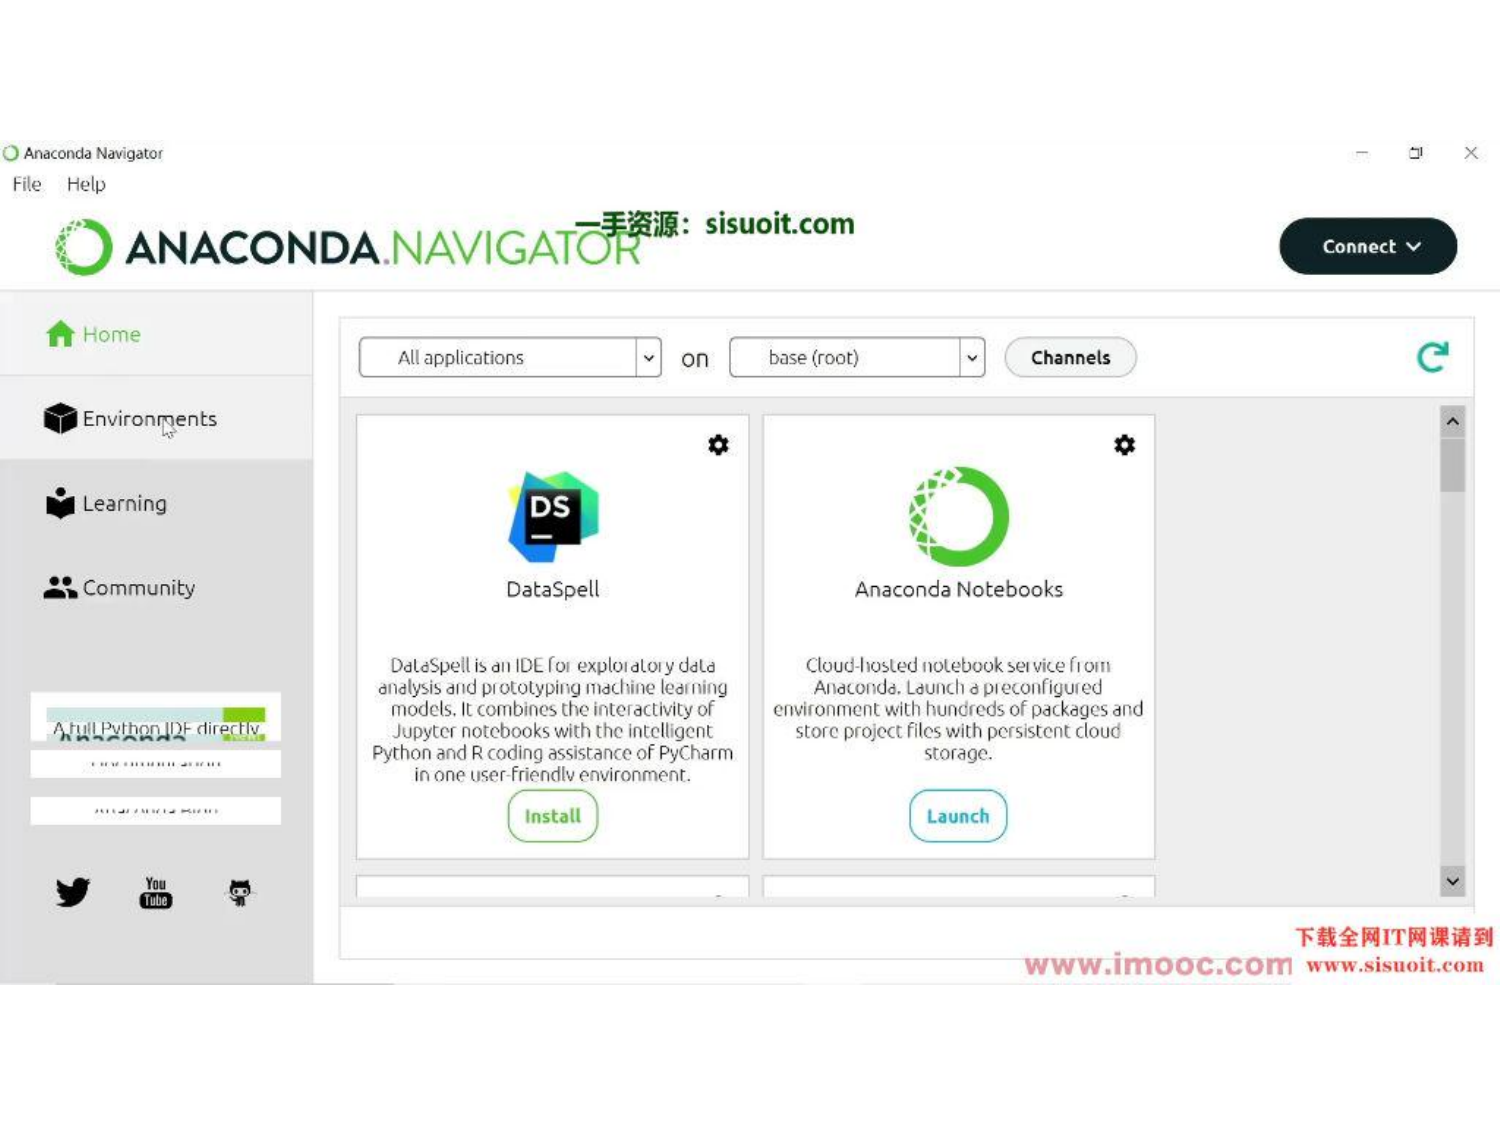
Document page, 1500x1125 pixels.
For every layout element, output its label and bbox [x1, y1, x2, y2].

picture [0, 140, 1500, 985]
